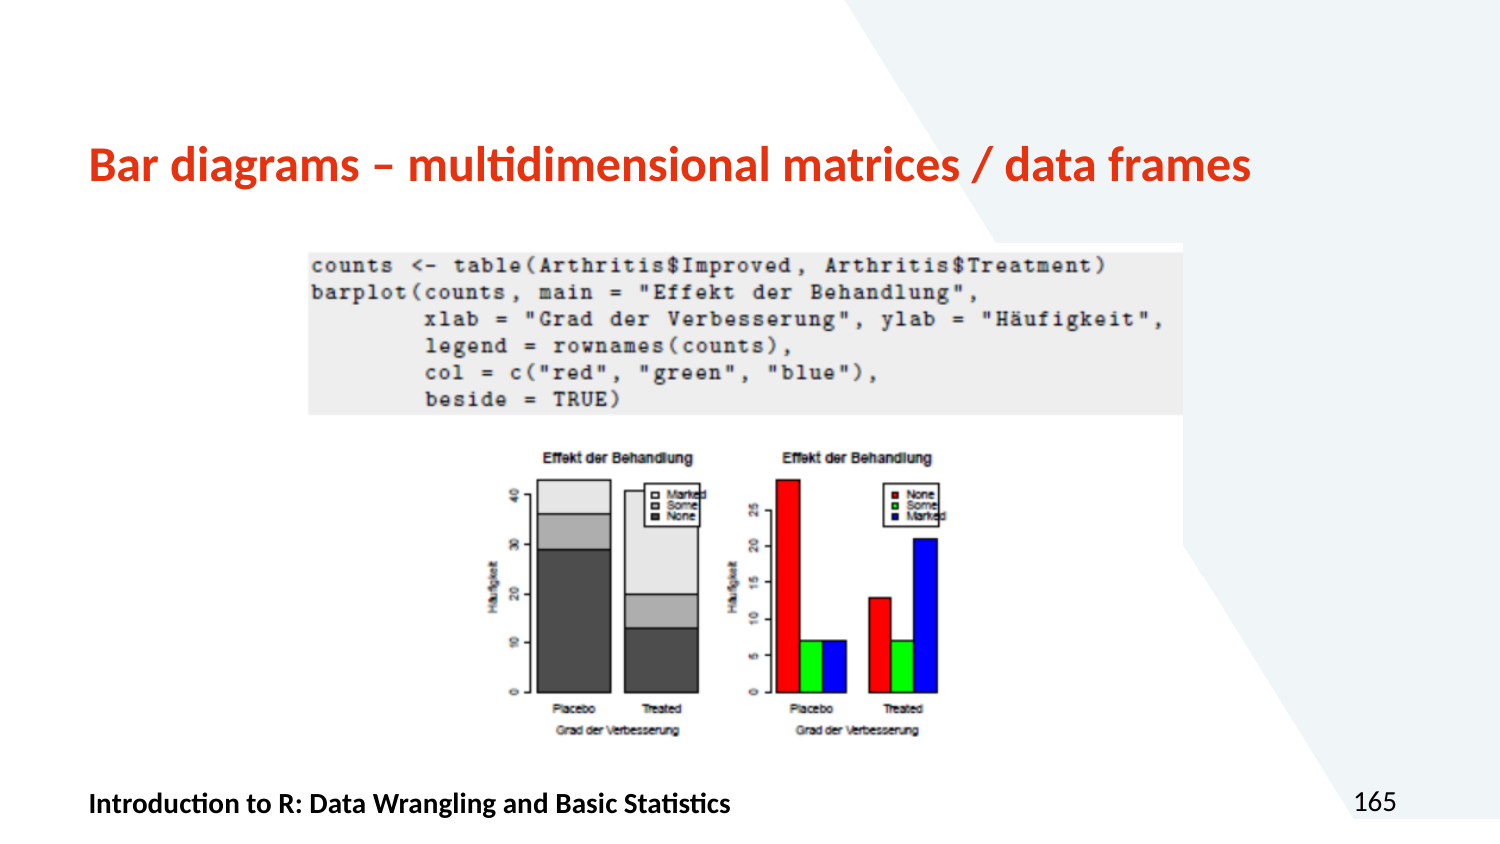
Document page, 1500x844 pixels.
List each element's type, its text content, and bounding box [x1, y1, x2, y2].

picture [0, 0, 1500, 819]
footer Introduction to R: Data Wrangling and Basic Statistics [88, 785, 1217, 819]
title Bar diagrams – multidimensional matrices / data frames [88, 129, 1398, 232]
slide_number 165 [1239, 785, 1398, 819]
